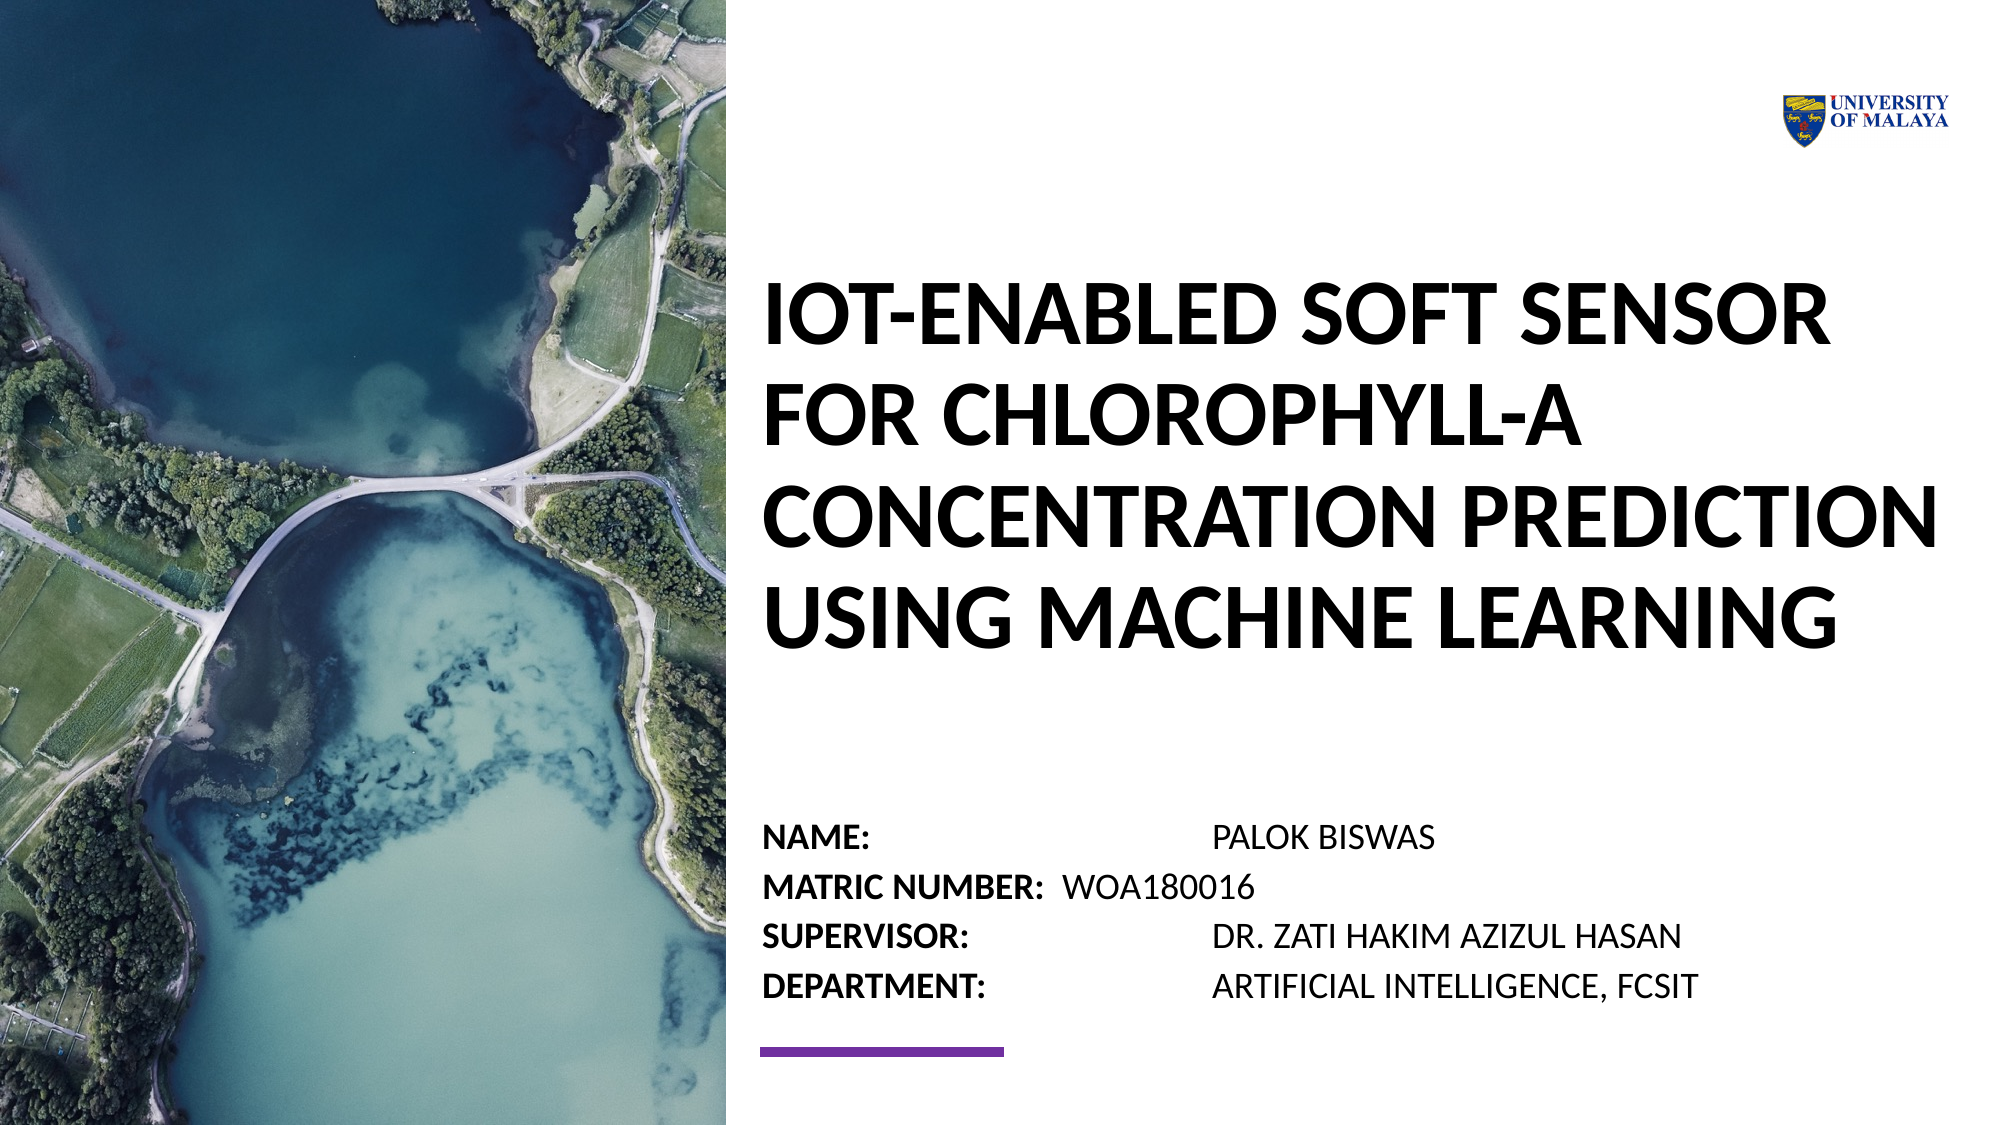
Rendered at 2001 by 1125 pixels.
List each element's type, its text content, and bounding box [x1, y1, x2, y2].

title IoT-enabled SOFT sensor for chlorophyll-a concentration prediction using machine learning [762, 235, 1949, 669]
picture [0, 0, 726, 1125]
picture [1783, 95, 1949, 148]
subtitle Name: Palok Biswas Matric Number: WOA180016 Supervisor: Dr. Zati Hakim Azizul Hasan Department: Artificial Intelligence, FCSIT [762, 800, 1949, 1030]
